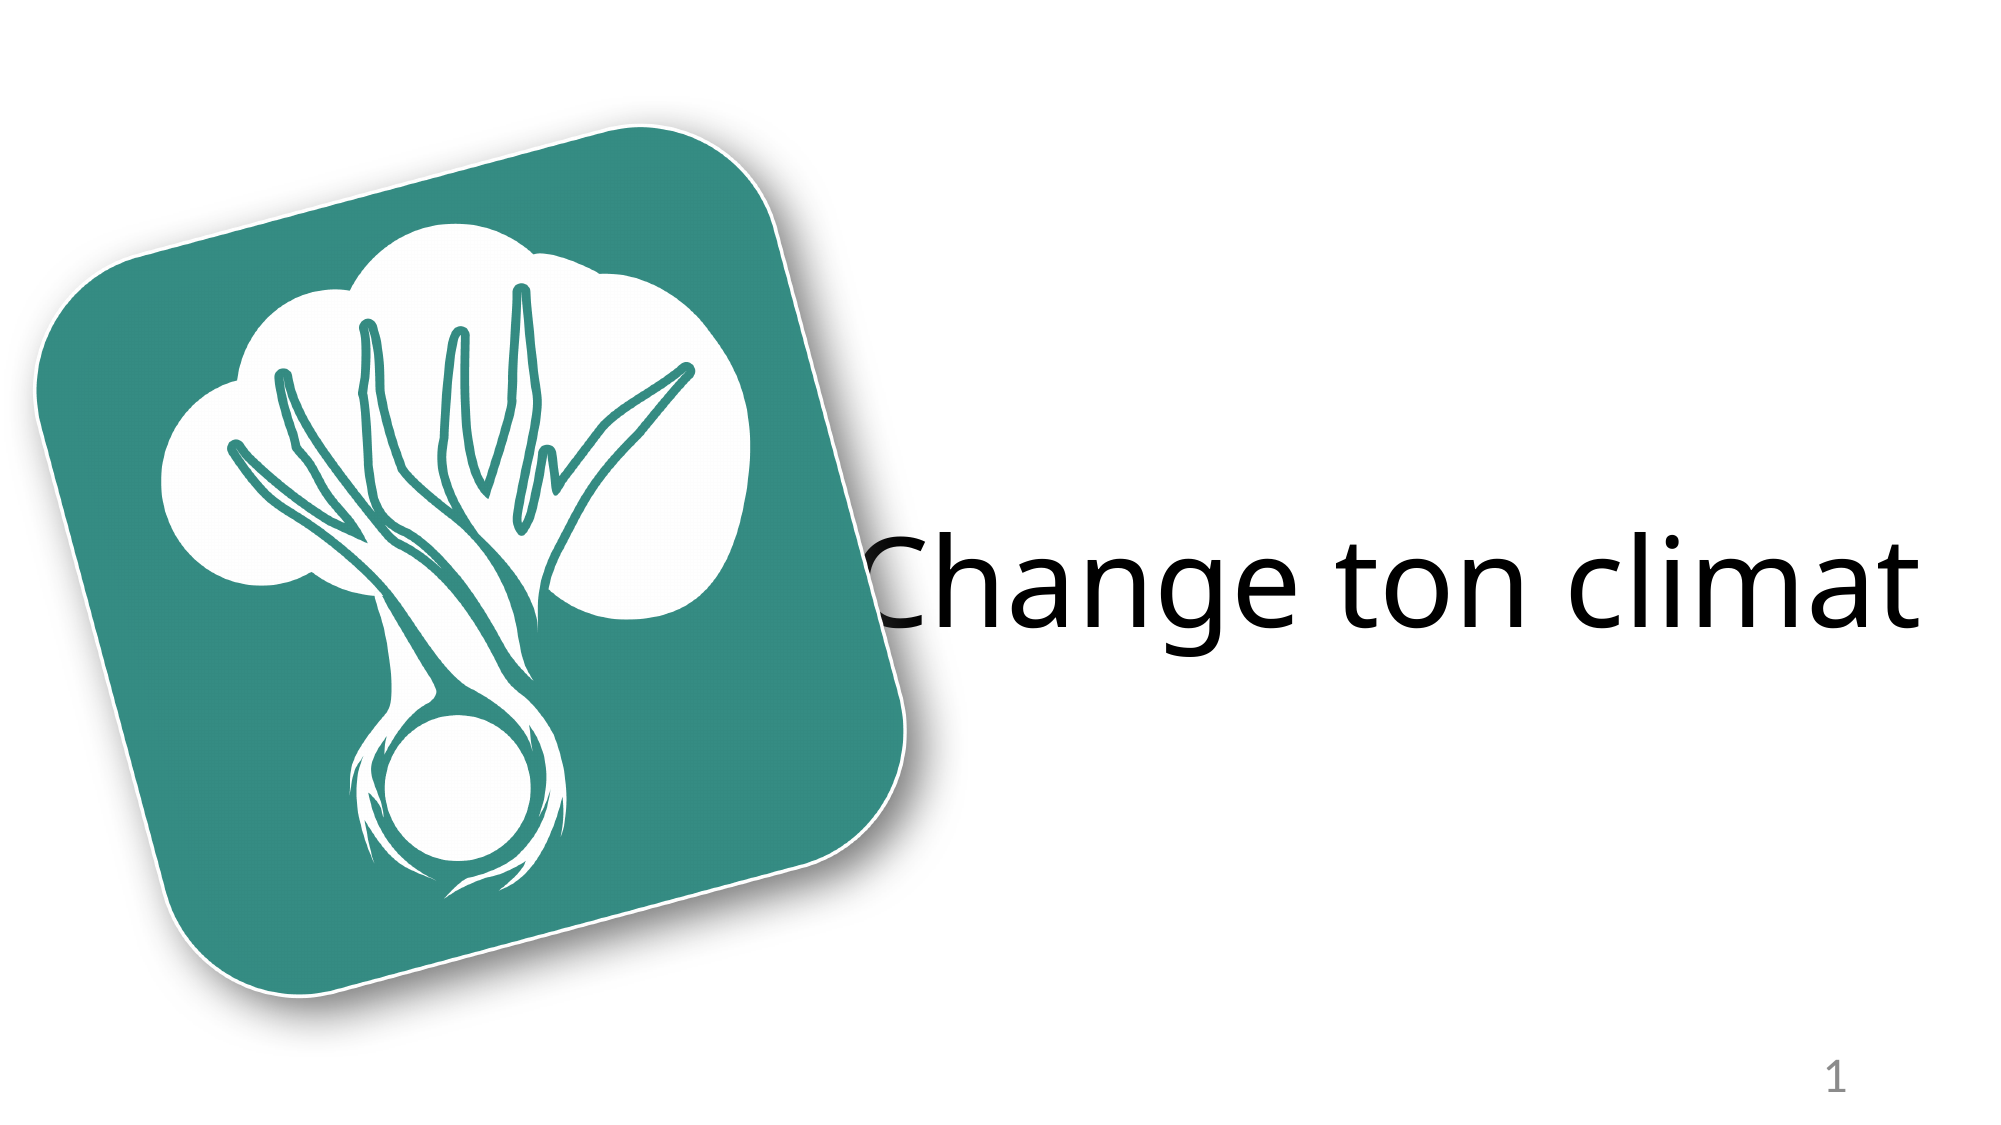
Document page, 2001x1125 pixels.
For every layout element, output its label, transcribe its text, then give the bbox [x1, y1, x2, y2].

picture [25, 89, 907, 1035]
title Change ton climat [956, 462, 1975, 663]
slide_number 1 [1412, 1042, 1863, 1103]
